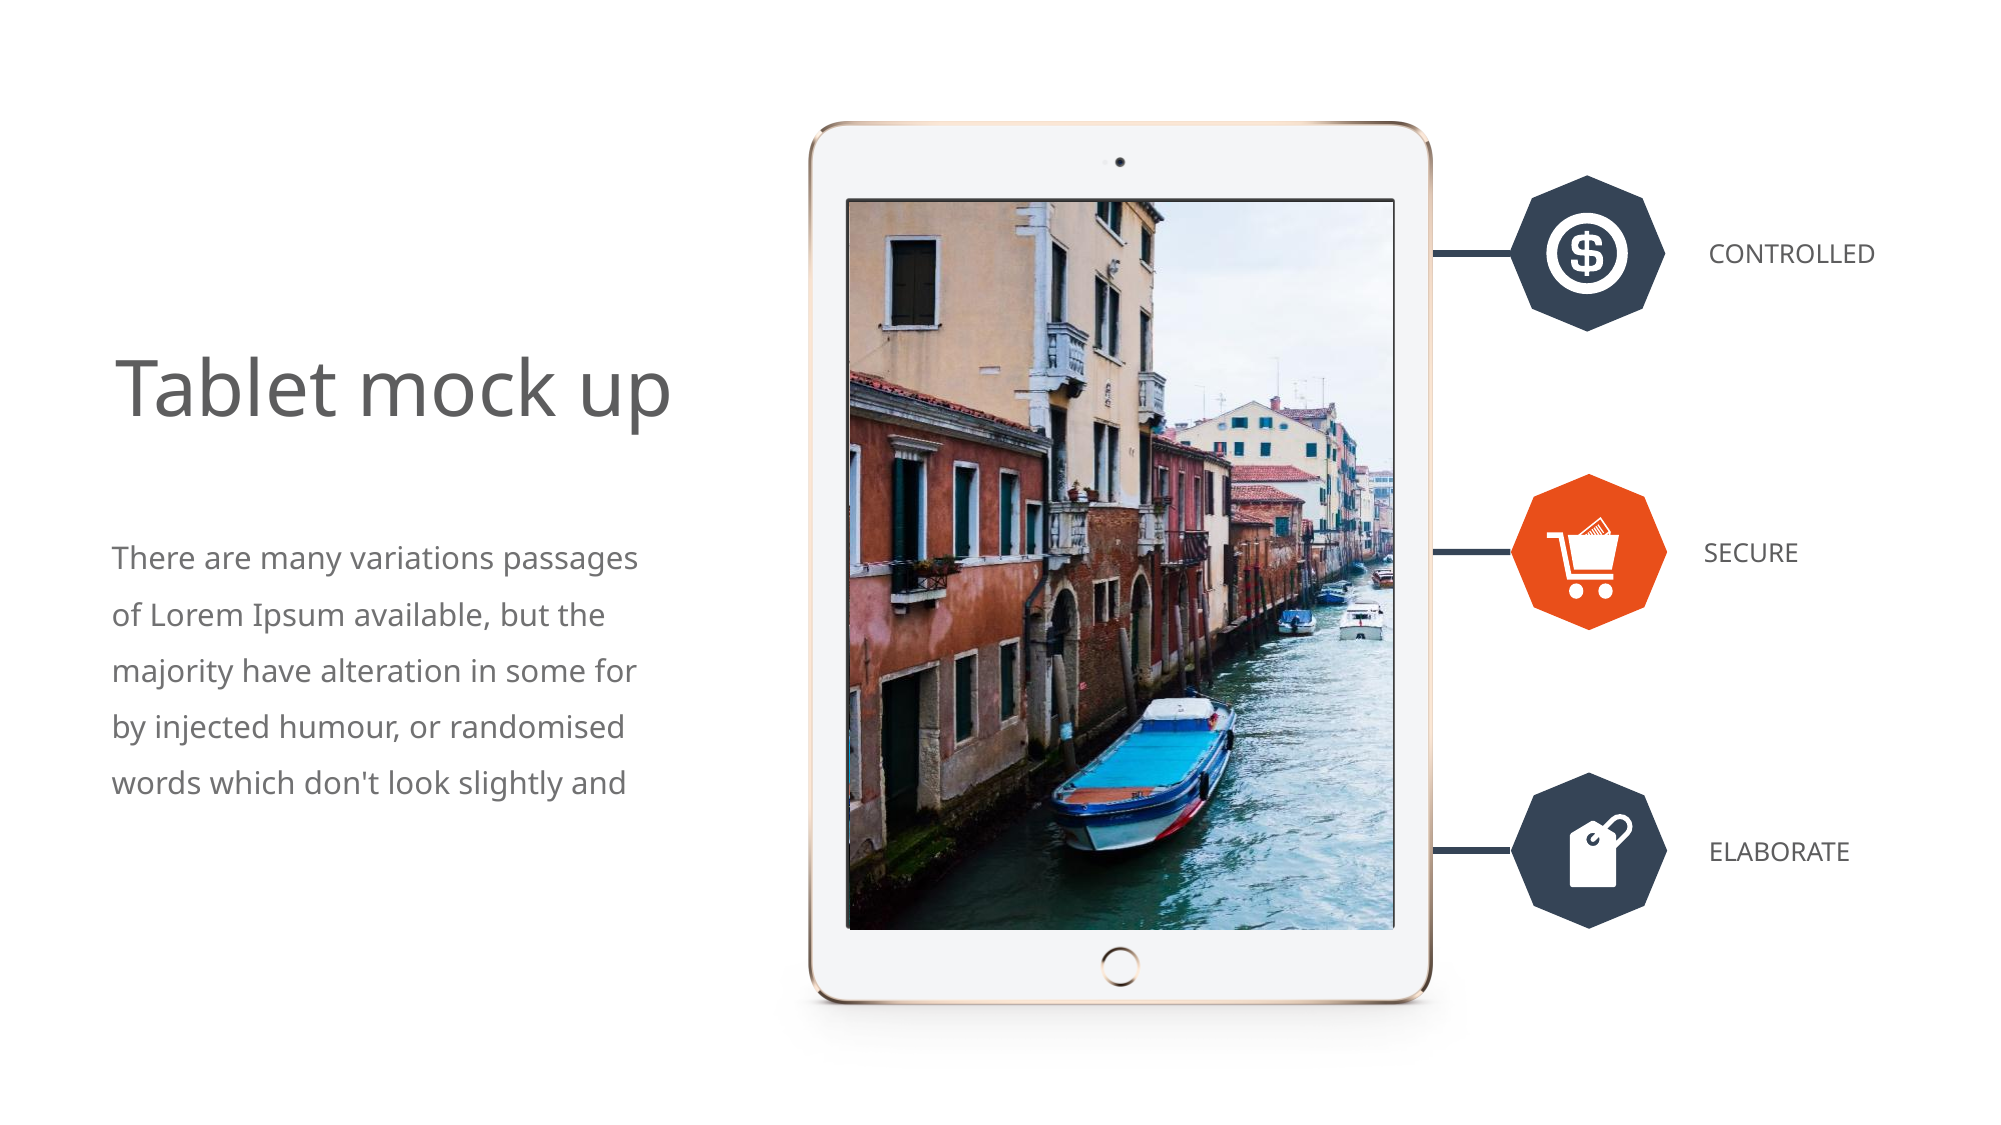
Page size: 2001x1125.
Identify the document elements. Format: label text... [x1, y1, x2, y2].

text_box elaborate [1704, 830, 1855, 871]
picture [771, 121, 1470, 1071]
text_box [1598, 583, 1613, 599]
text_box SECURE [1699, 532, 1804, 572]
text_box There are many variations passages of Lorem Ipsum available, but the majority have alteration in some for by injected humour, or randomised words which don't look slightly and [107, 515, 644, 805]
text_box [1546, 532, 1614, 580]
text_box Controlled [1704, 233, 1881, 274]
text_box [1567, 517, 1619, 570]
text_box [1511, 772, 1668, 929]
text_box [1510, 473, 1668, 631]
text_box [1509, 175, 1666, 332]
text_box Tablet mock up [111, 334, 679, 437]
text_box [1569, 583, 1584, 599]
text_box [1546, 212, 1628, 295]
text_box [1569, 814, 1633, 888]
